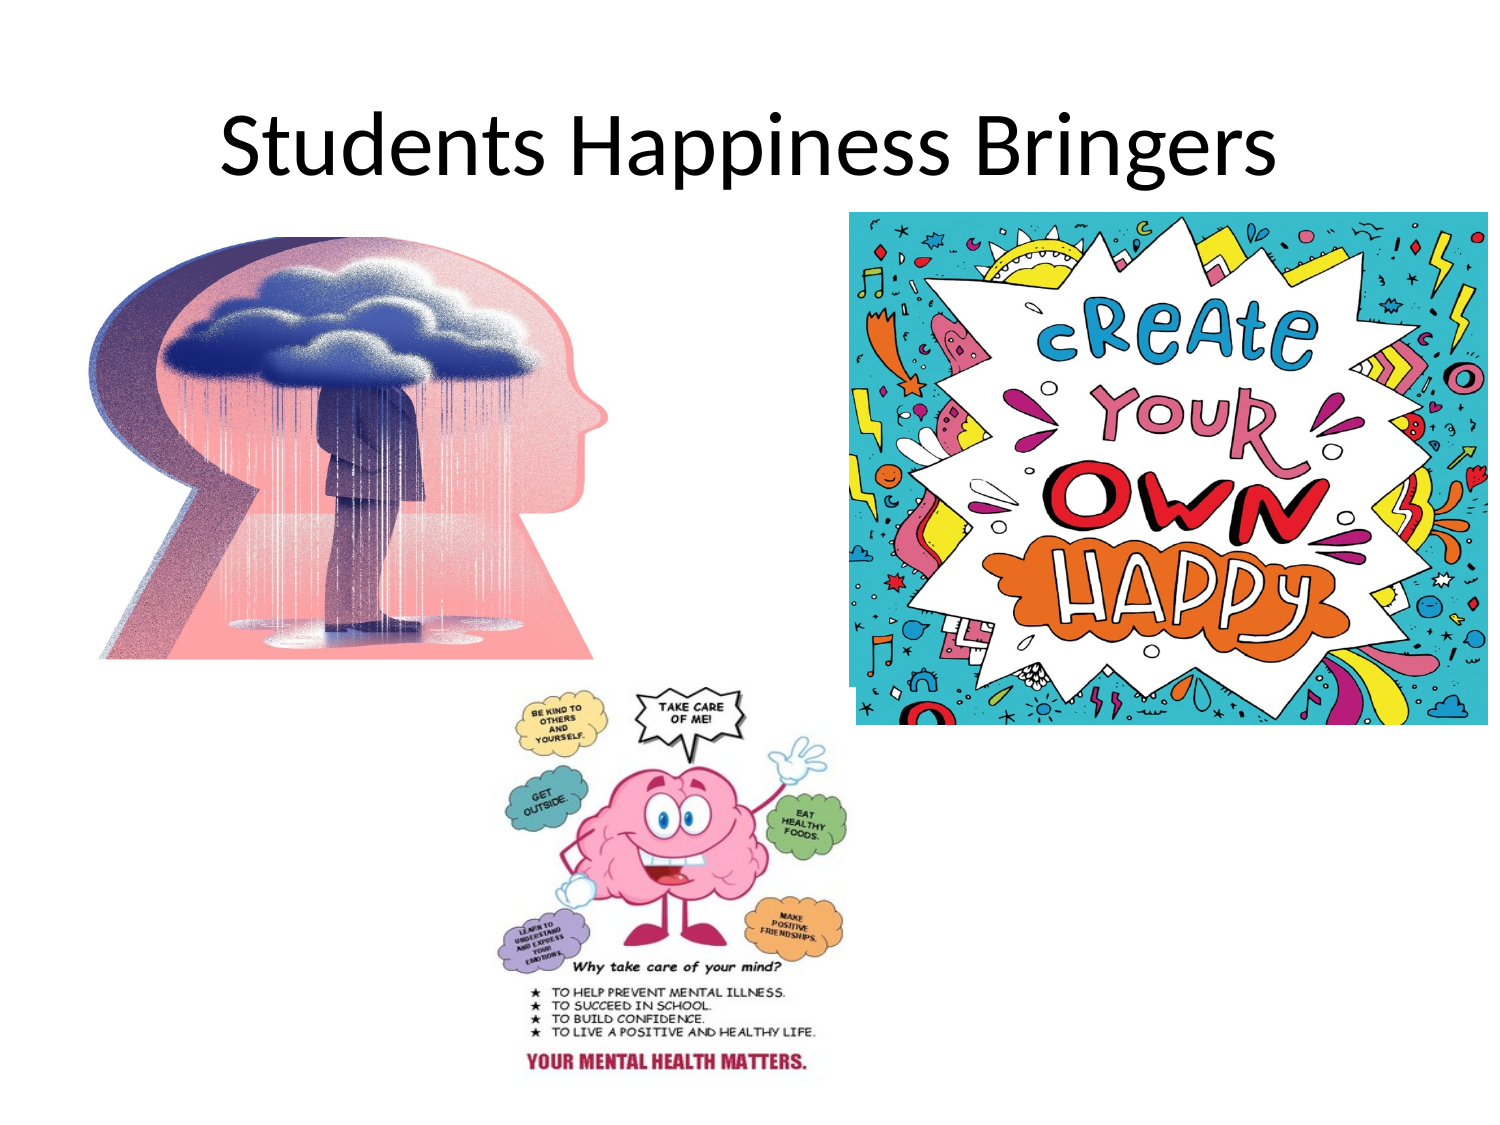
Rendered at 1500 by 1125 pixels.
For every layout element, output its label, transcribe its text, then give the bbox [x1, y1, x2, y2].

title Students Happiness Bringers [75, 45, 1425, 233]
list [87, 237, 627, 676]
picture [493, 212, 1488, 1083]
